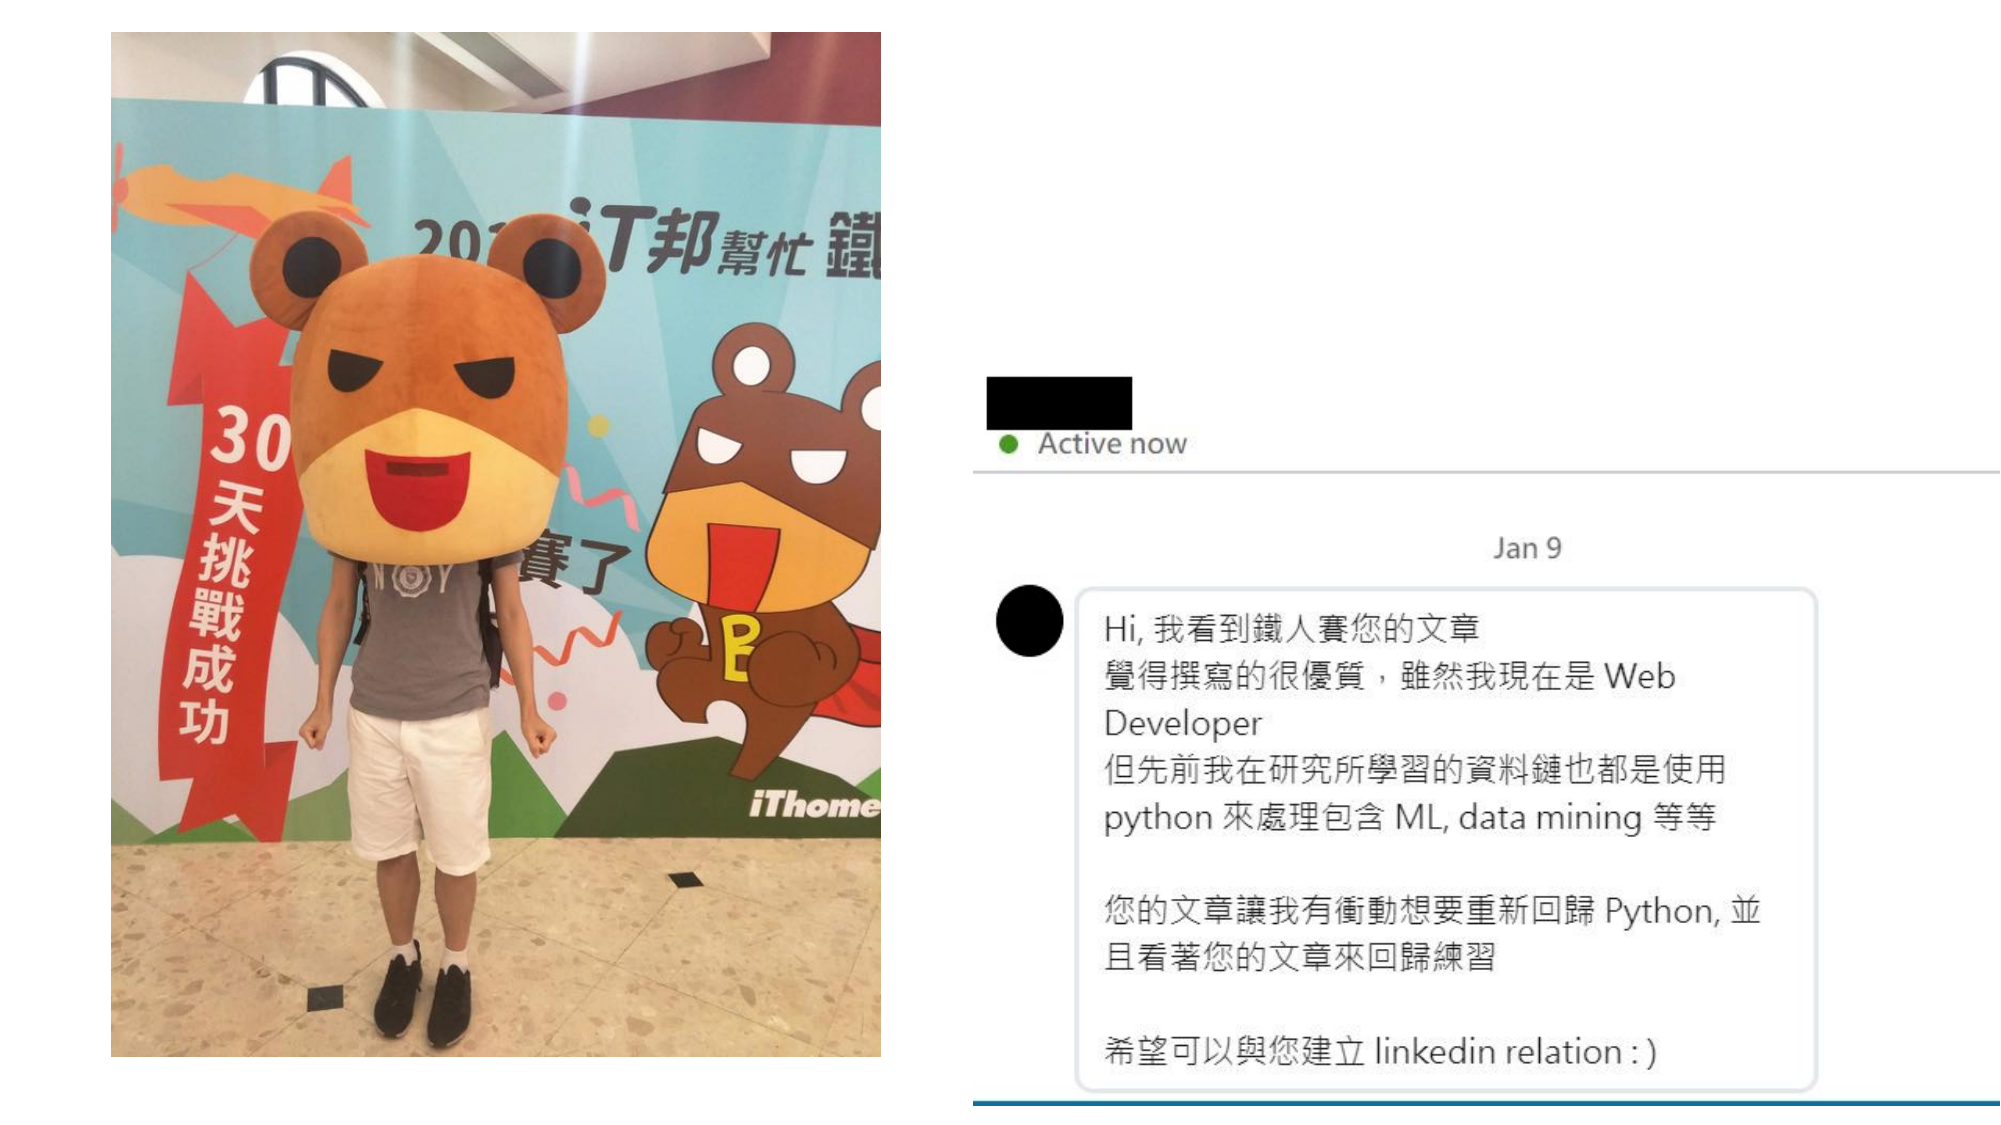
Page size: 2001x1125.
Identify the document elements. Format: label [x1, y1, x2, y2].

picture [111, 32, 881, 1057]
picture [973, 374, 2000, 1103]
